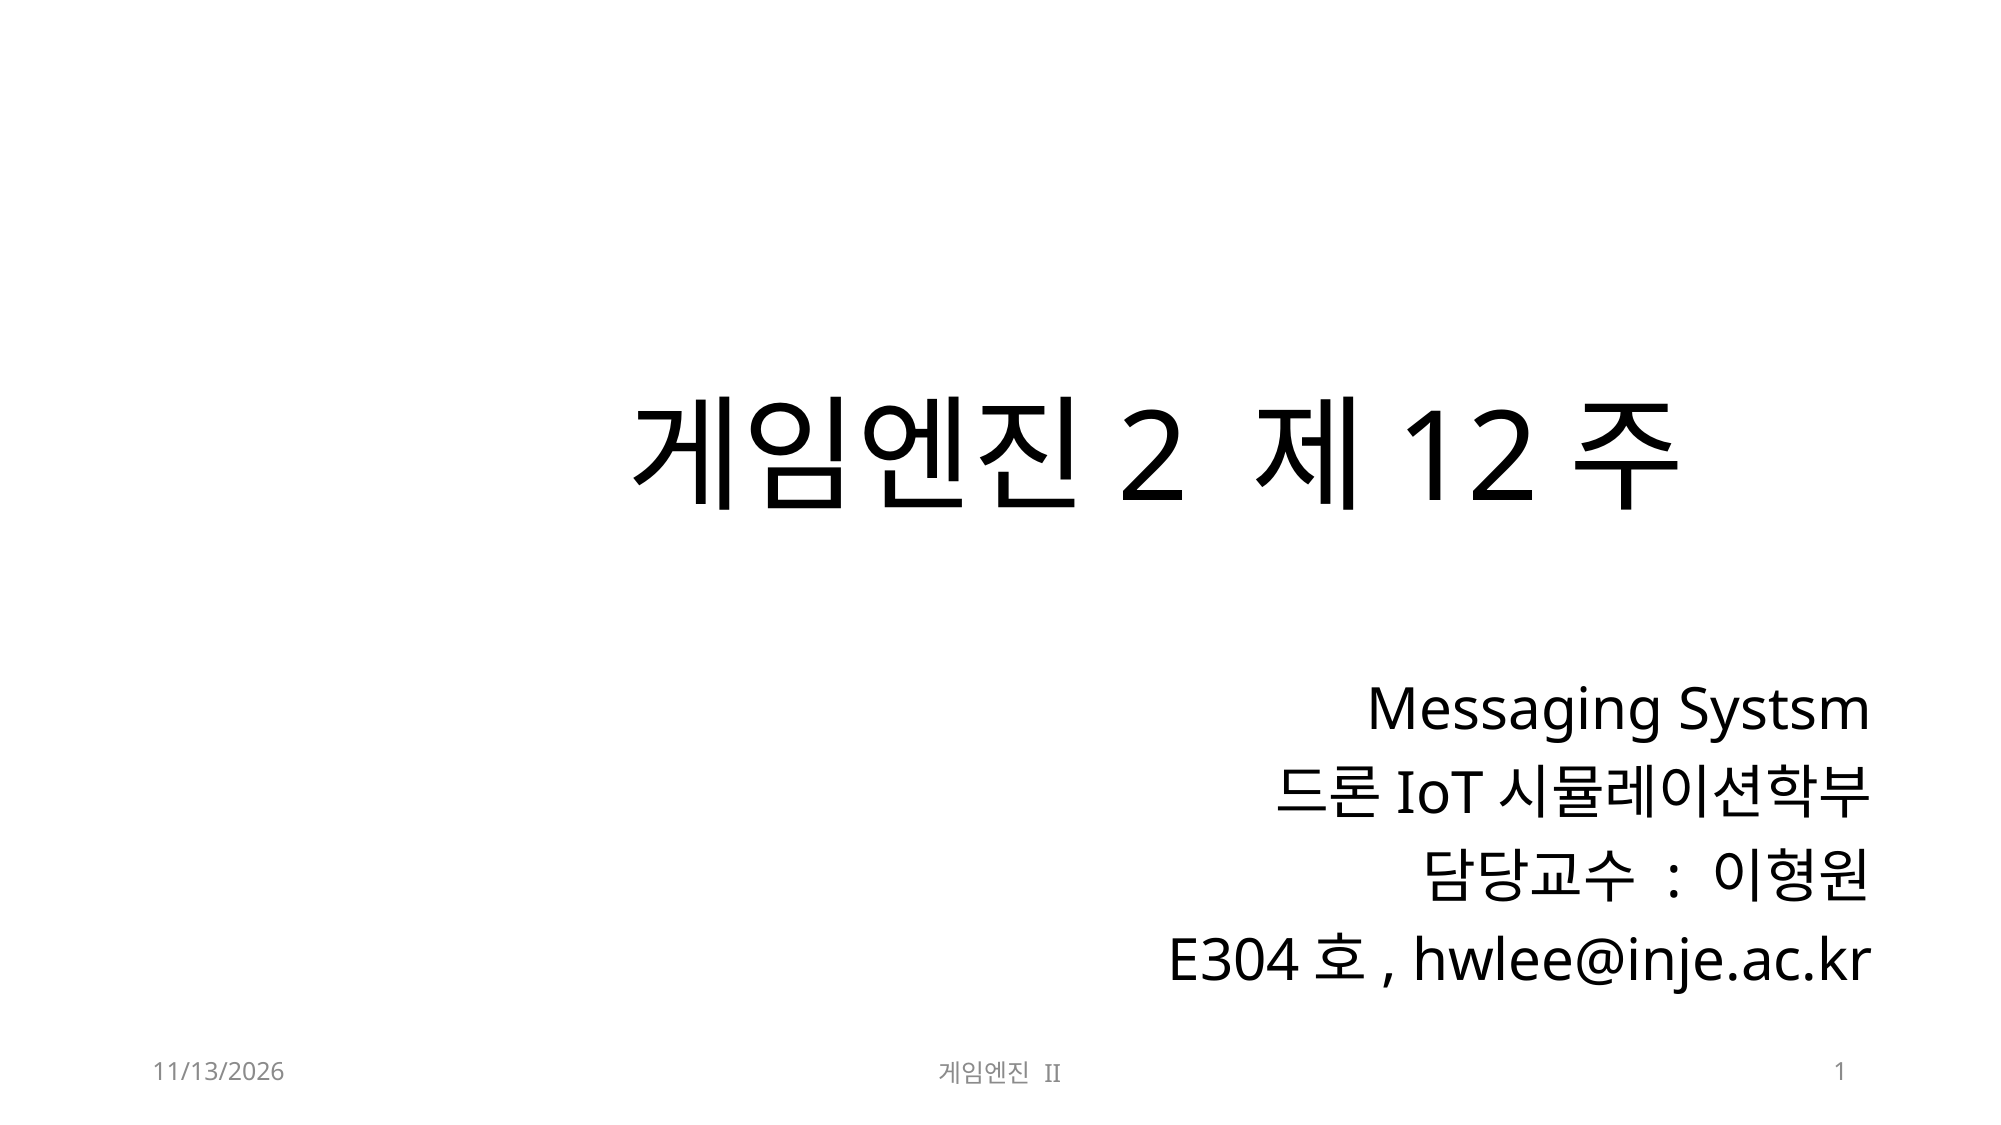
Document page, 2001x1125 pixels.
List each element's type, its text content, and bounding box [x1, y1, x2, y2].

subtitle Messaging Systsm 드론IoT시뮬레이션학부 담당교수 : 이형원 E304호, hwlee@inje.ac.kr [424, 671, 1888, 1040]
footer 게임엔진 II [662, 1042, 1338, 1103]
slide_number 1 [1412, 1042, 1863, 1103]
title 게임엔진2 제12주 [424, 163, 1888, 535]
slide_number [137, 1042, 588, 1103]
